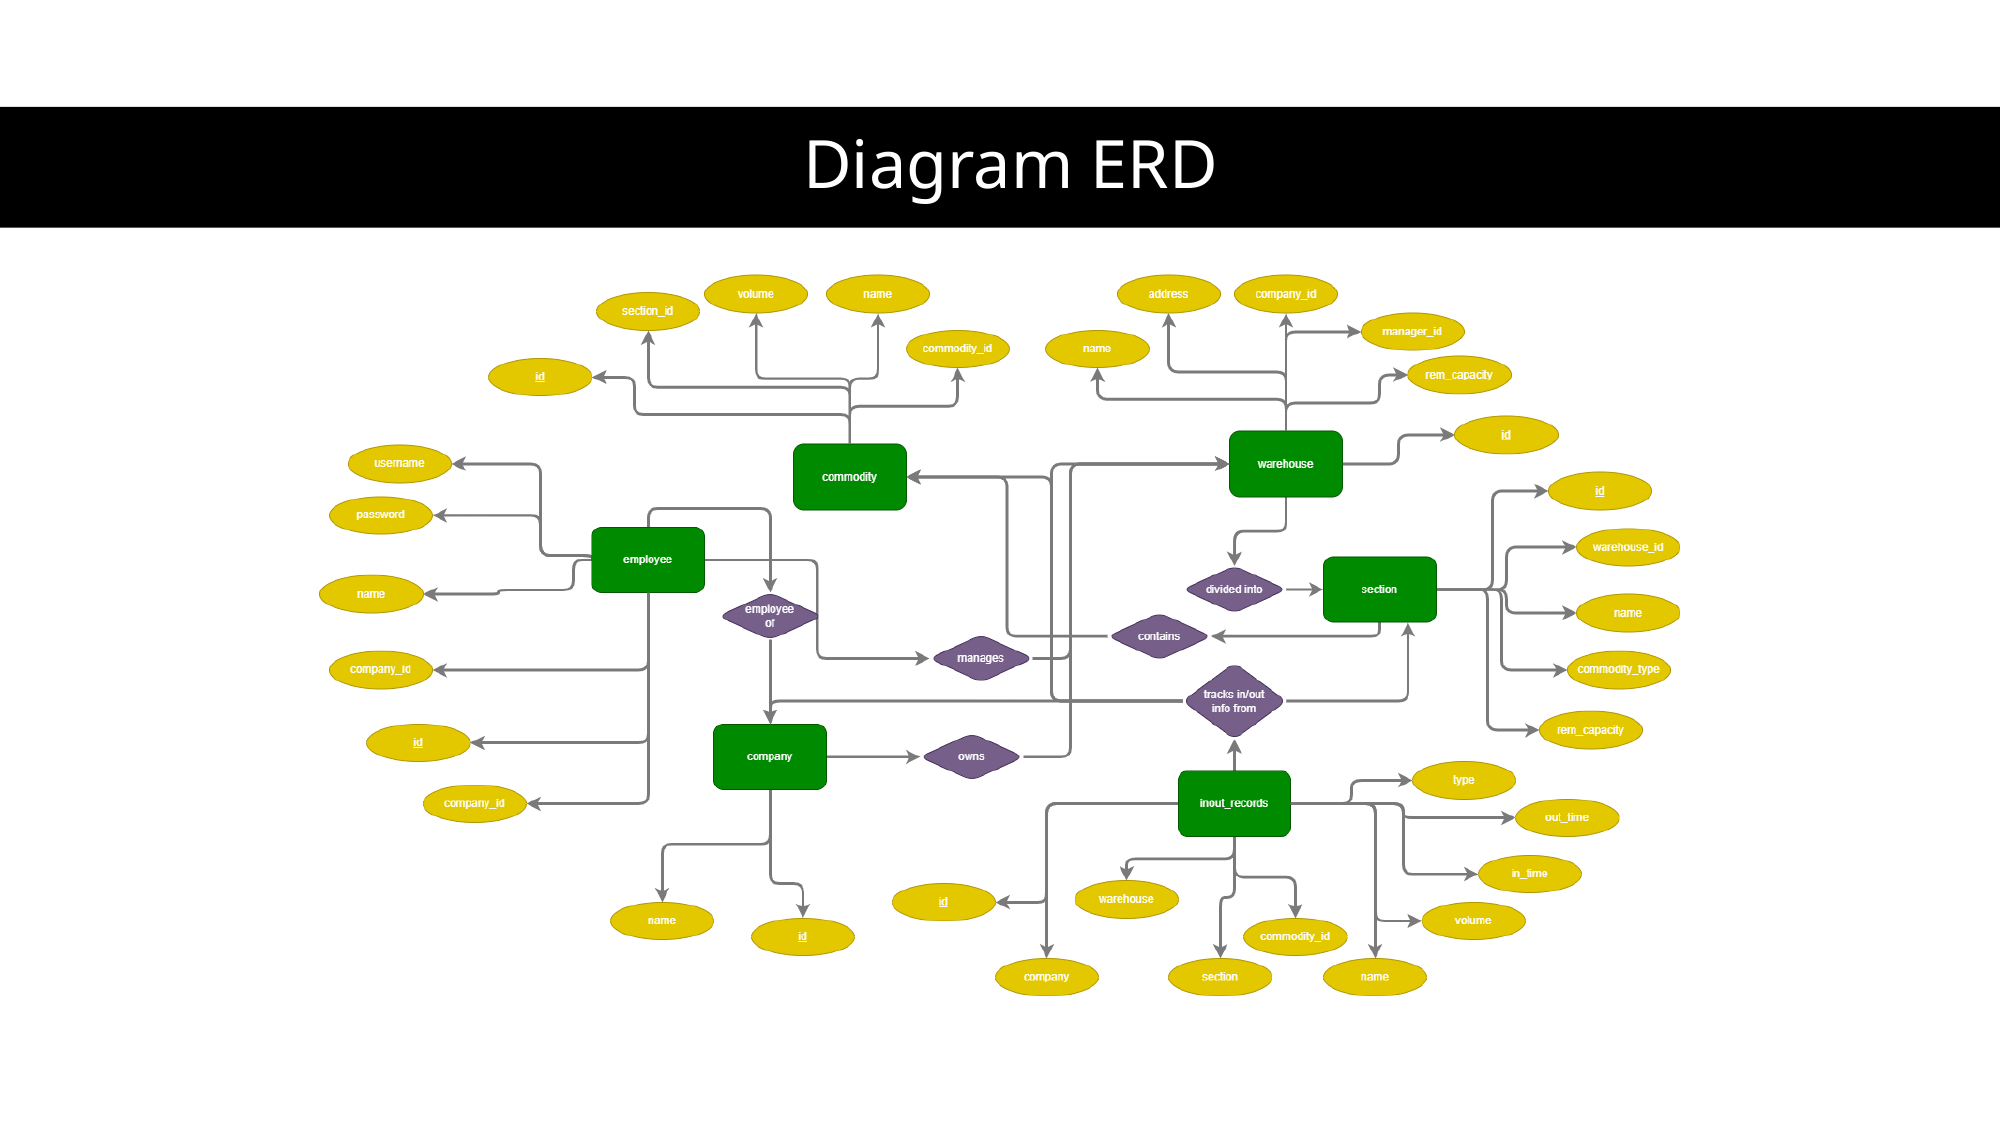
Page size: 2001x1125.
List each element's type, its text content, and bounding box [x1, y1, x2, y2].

text_box [0, 106, 2000, 229]
title Diagram ERD [91, 105, 1931, 228]
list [319, 274, 1680, 996]
